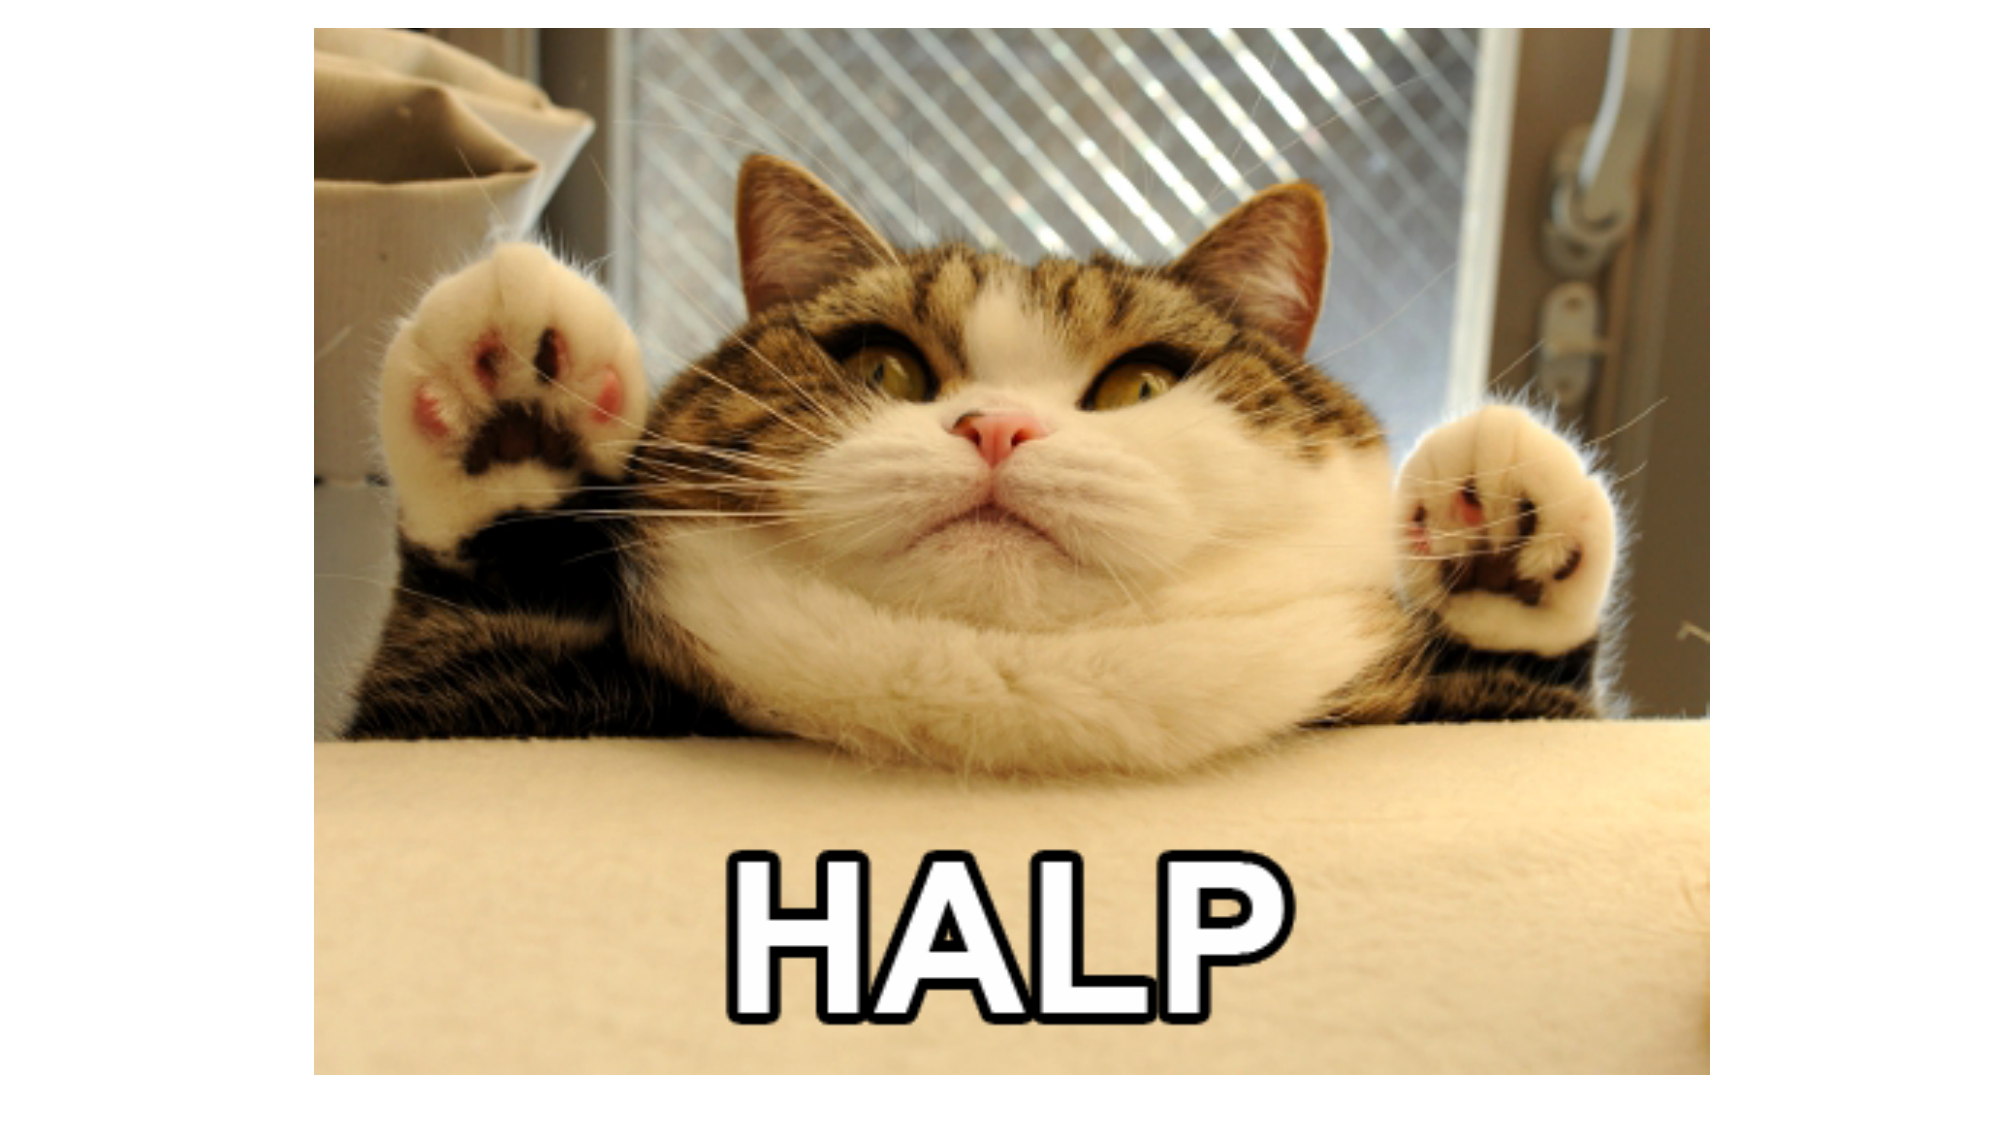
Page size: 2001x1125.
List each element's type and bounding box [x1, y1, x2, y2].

list [314, 28, 1710, 1075]
